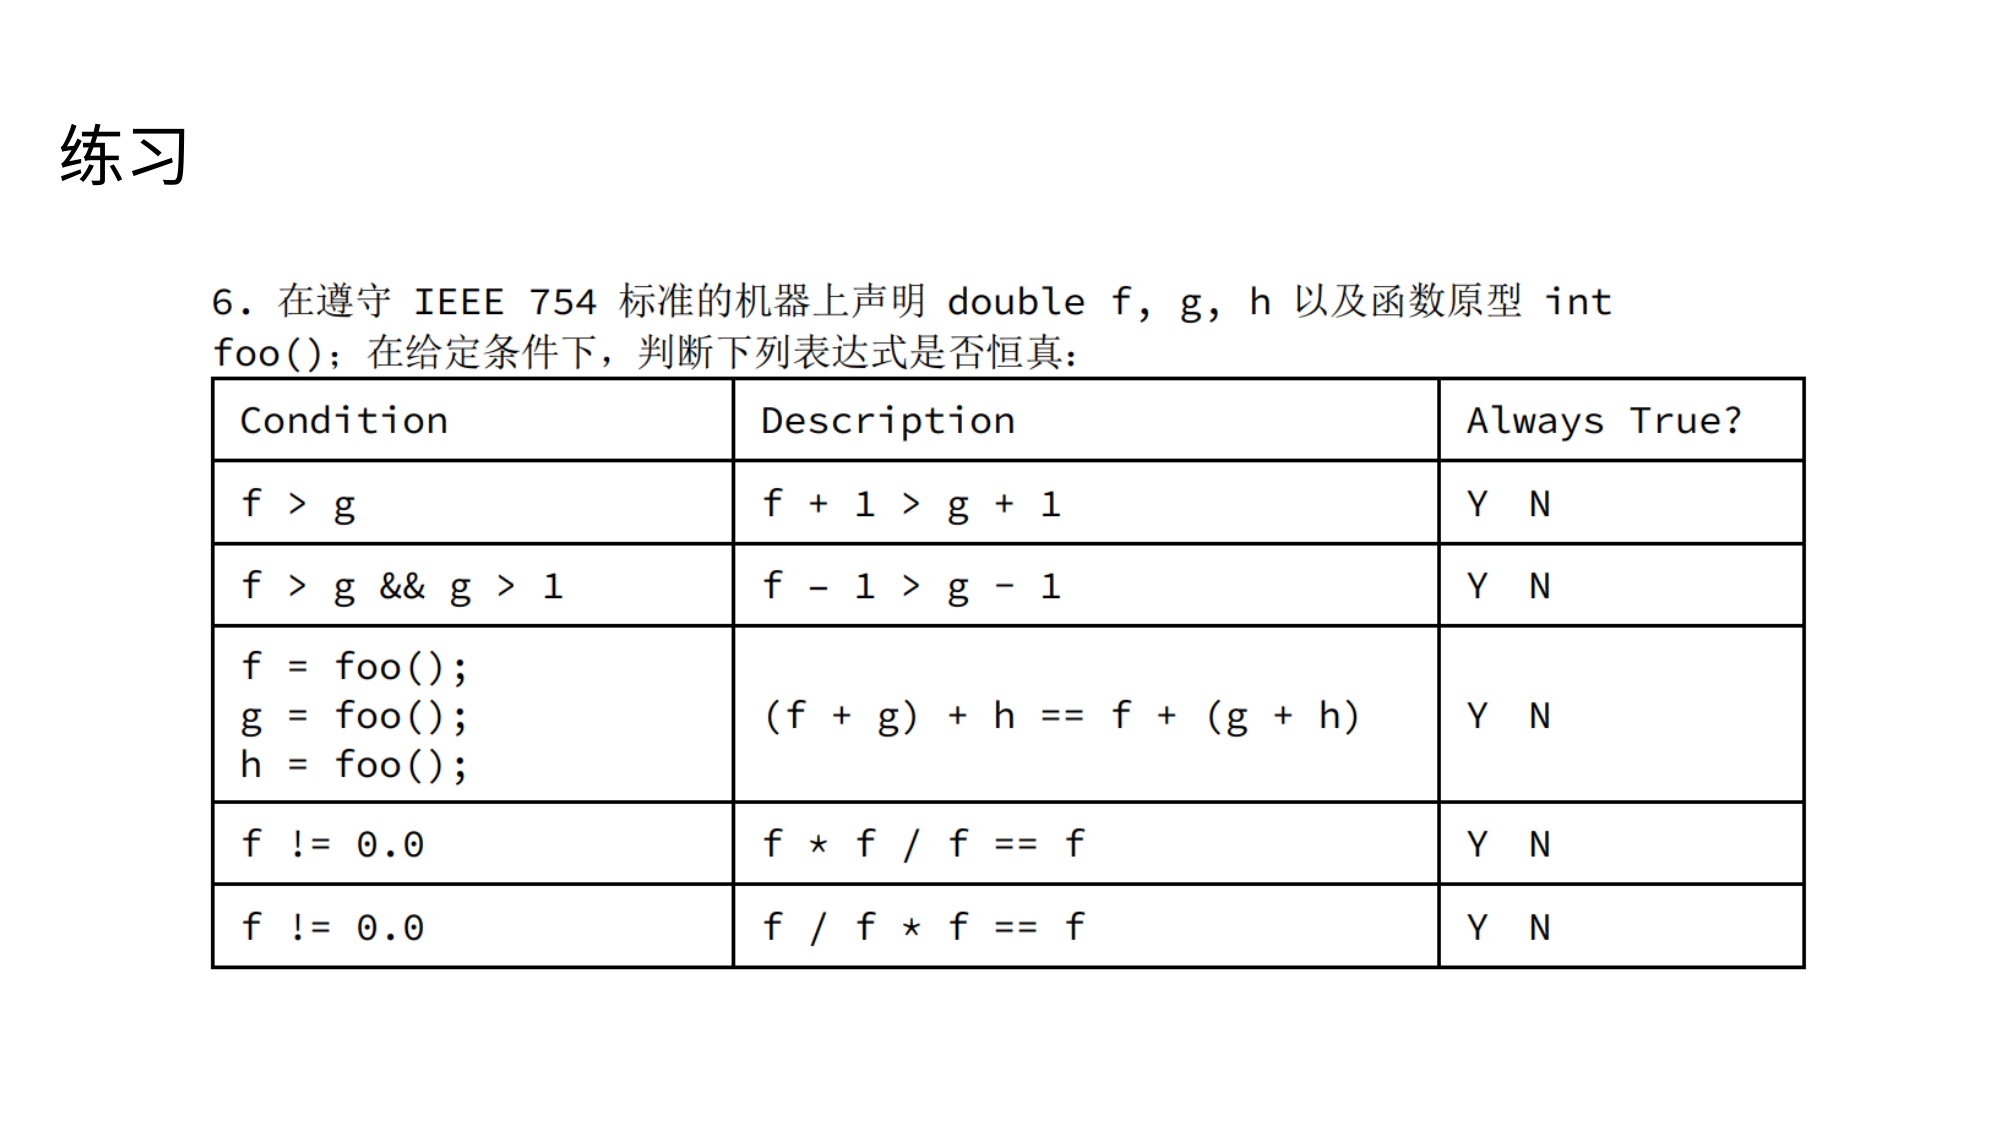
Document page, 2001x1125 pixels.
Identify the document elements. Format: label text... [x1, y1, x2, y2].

picture [178, 269, 1822, 985]
text_box 练习 [44, 106, 1340, 201]
